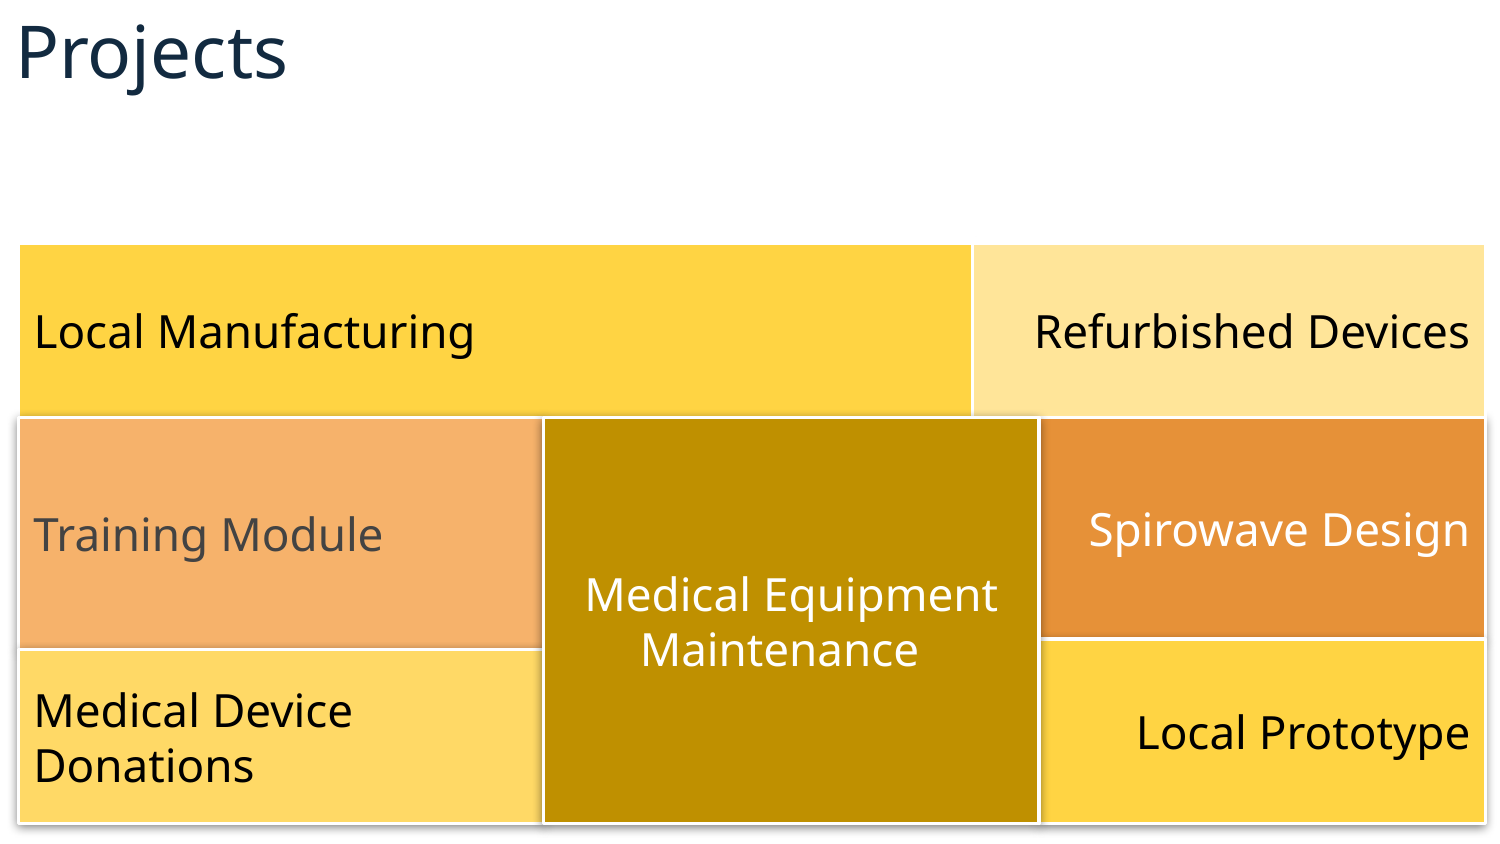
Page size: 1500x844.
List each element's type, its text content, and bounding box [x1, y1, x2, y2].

text_box Projects [0, 0, 951, 109]
text_box Local Manufacturing [18, 243, 972, 413]
text_box Medical Equipment Maintenance [543, 417, 1040, 824]
text_box Local Prototype [1046, 638, 1486, 824]
text_box Refurbished Devices [972, 243, 1486, 418]
text_box Medical Device Donations [18, 649, 536, 824]
text_box Training Module [18, 417, 538, 646]
text_box Spirowave Design [1045, 418, 1486, 636]
